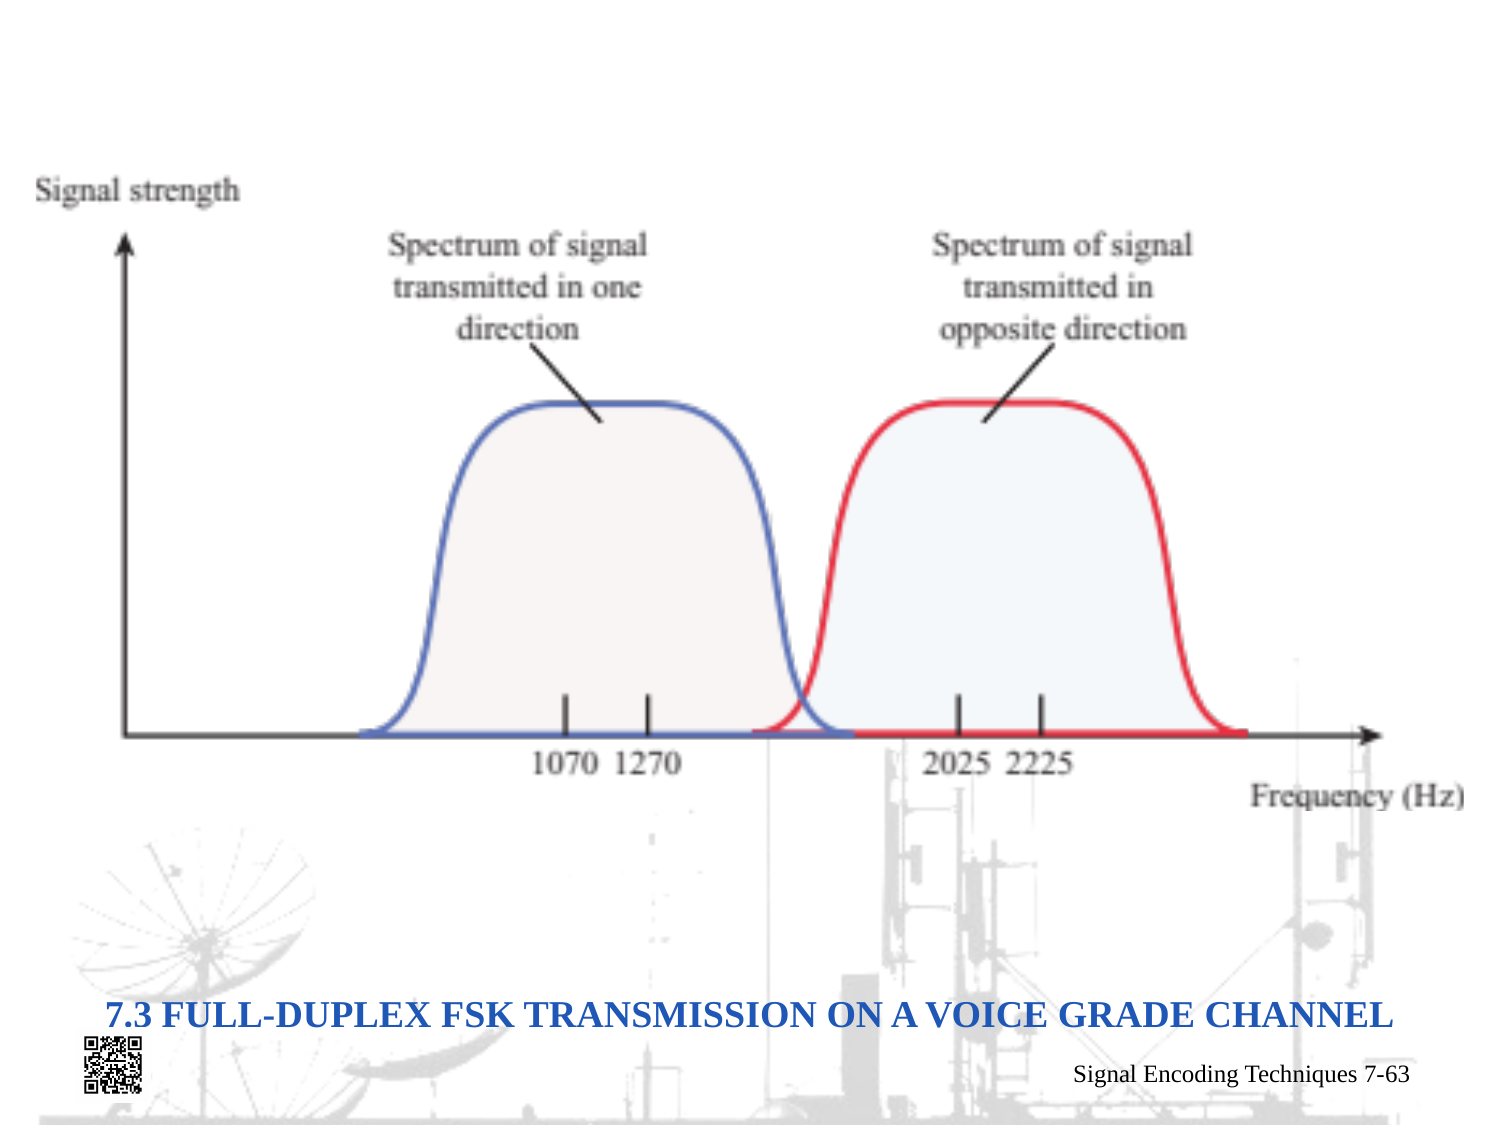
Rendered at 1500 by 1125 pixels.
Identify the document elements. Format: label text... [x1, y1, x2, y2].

picture [35, 22, 1465, 963]
slide_number Signal Encoding Techniques 7-63 [893, 1042, 1425, 1103]
title 7.3 Full-Duplex FSK Transmission on a Voice Grade Channel [75, 977, 1425, 1043]
picture [75, 1027, 151, 1103]
